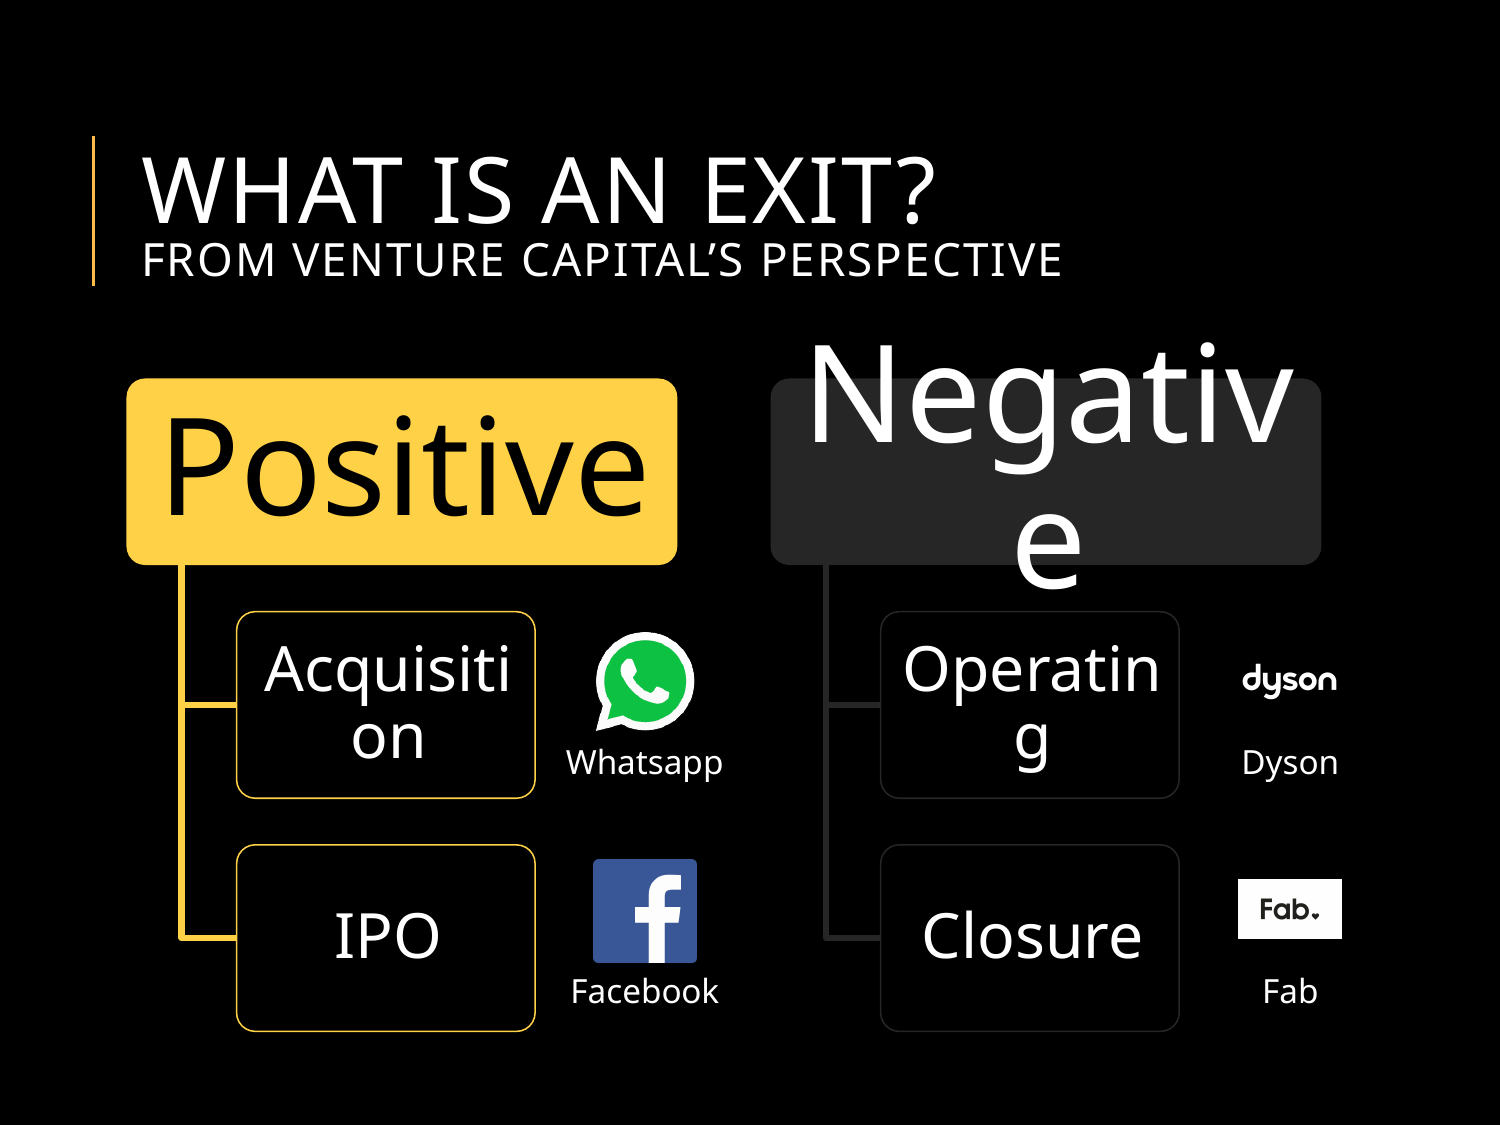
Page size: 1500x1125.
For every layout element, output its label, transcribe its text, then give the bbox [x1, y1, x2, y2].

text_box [557, 630, 732, 790]
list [125, 374, 1323, 1036]
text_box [564, 859, 725, 1019]
title What is an exit? From Venture Capital’s perspective [126, 96, 1322, 342]
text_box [1238, 879, 1343, 1019]
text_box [1234, 660, 1346, 790]
